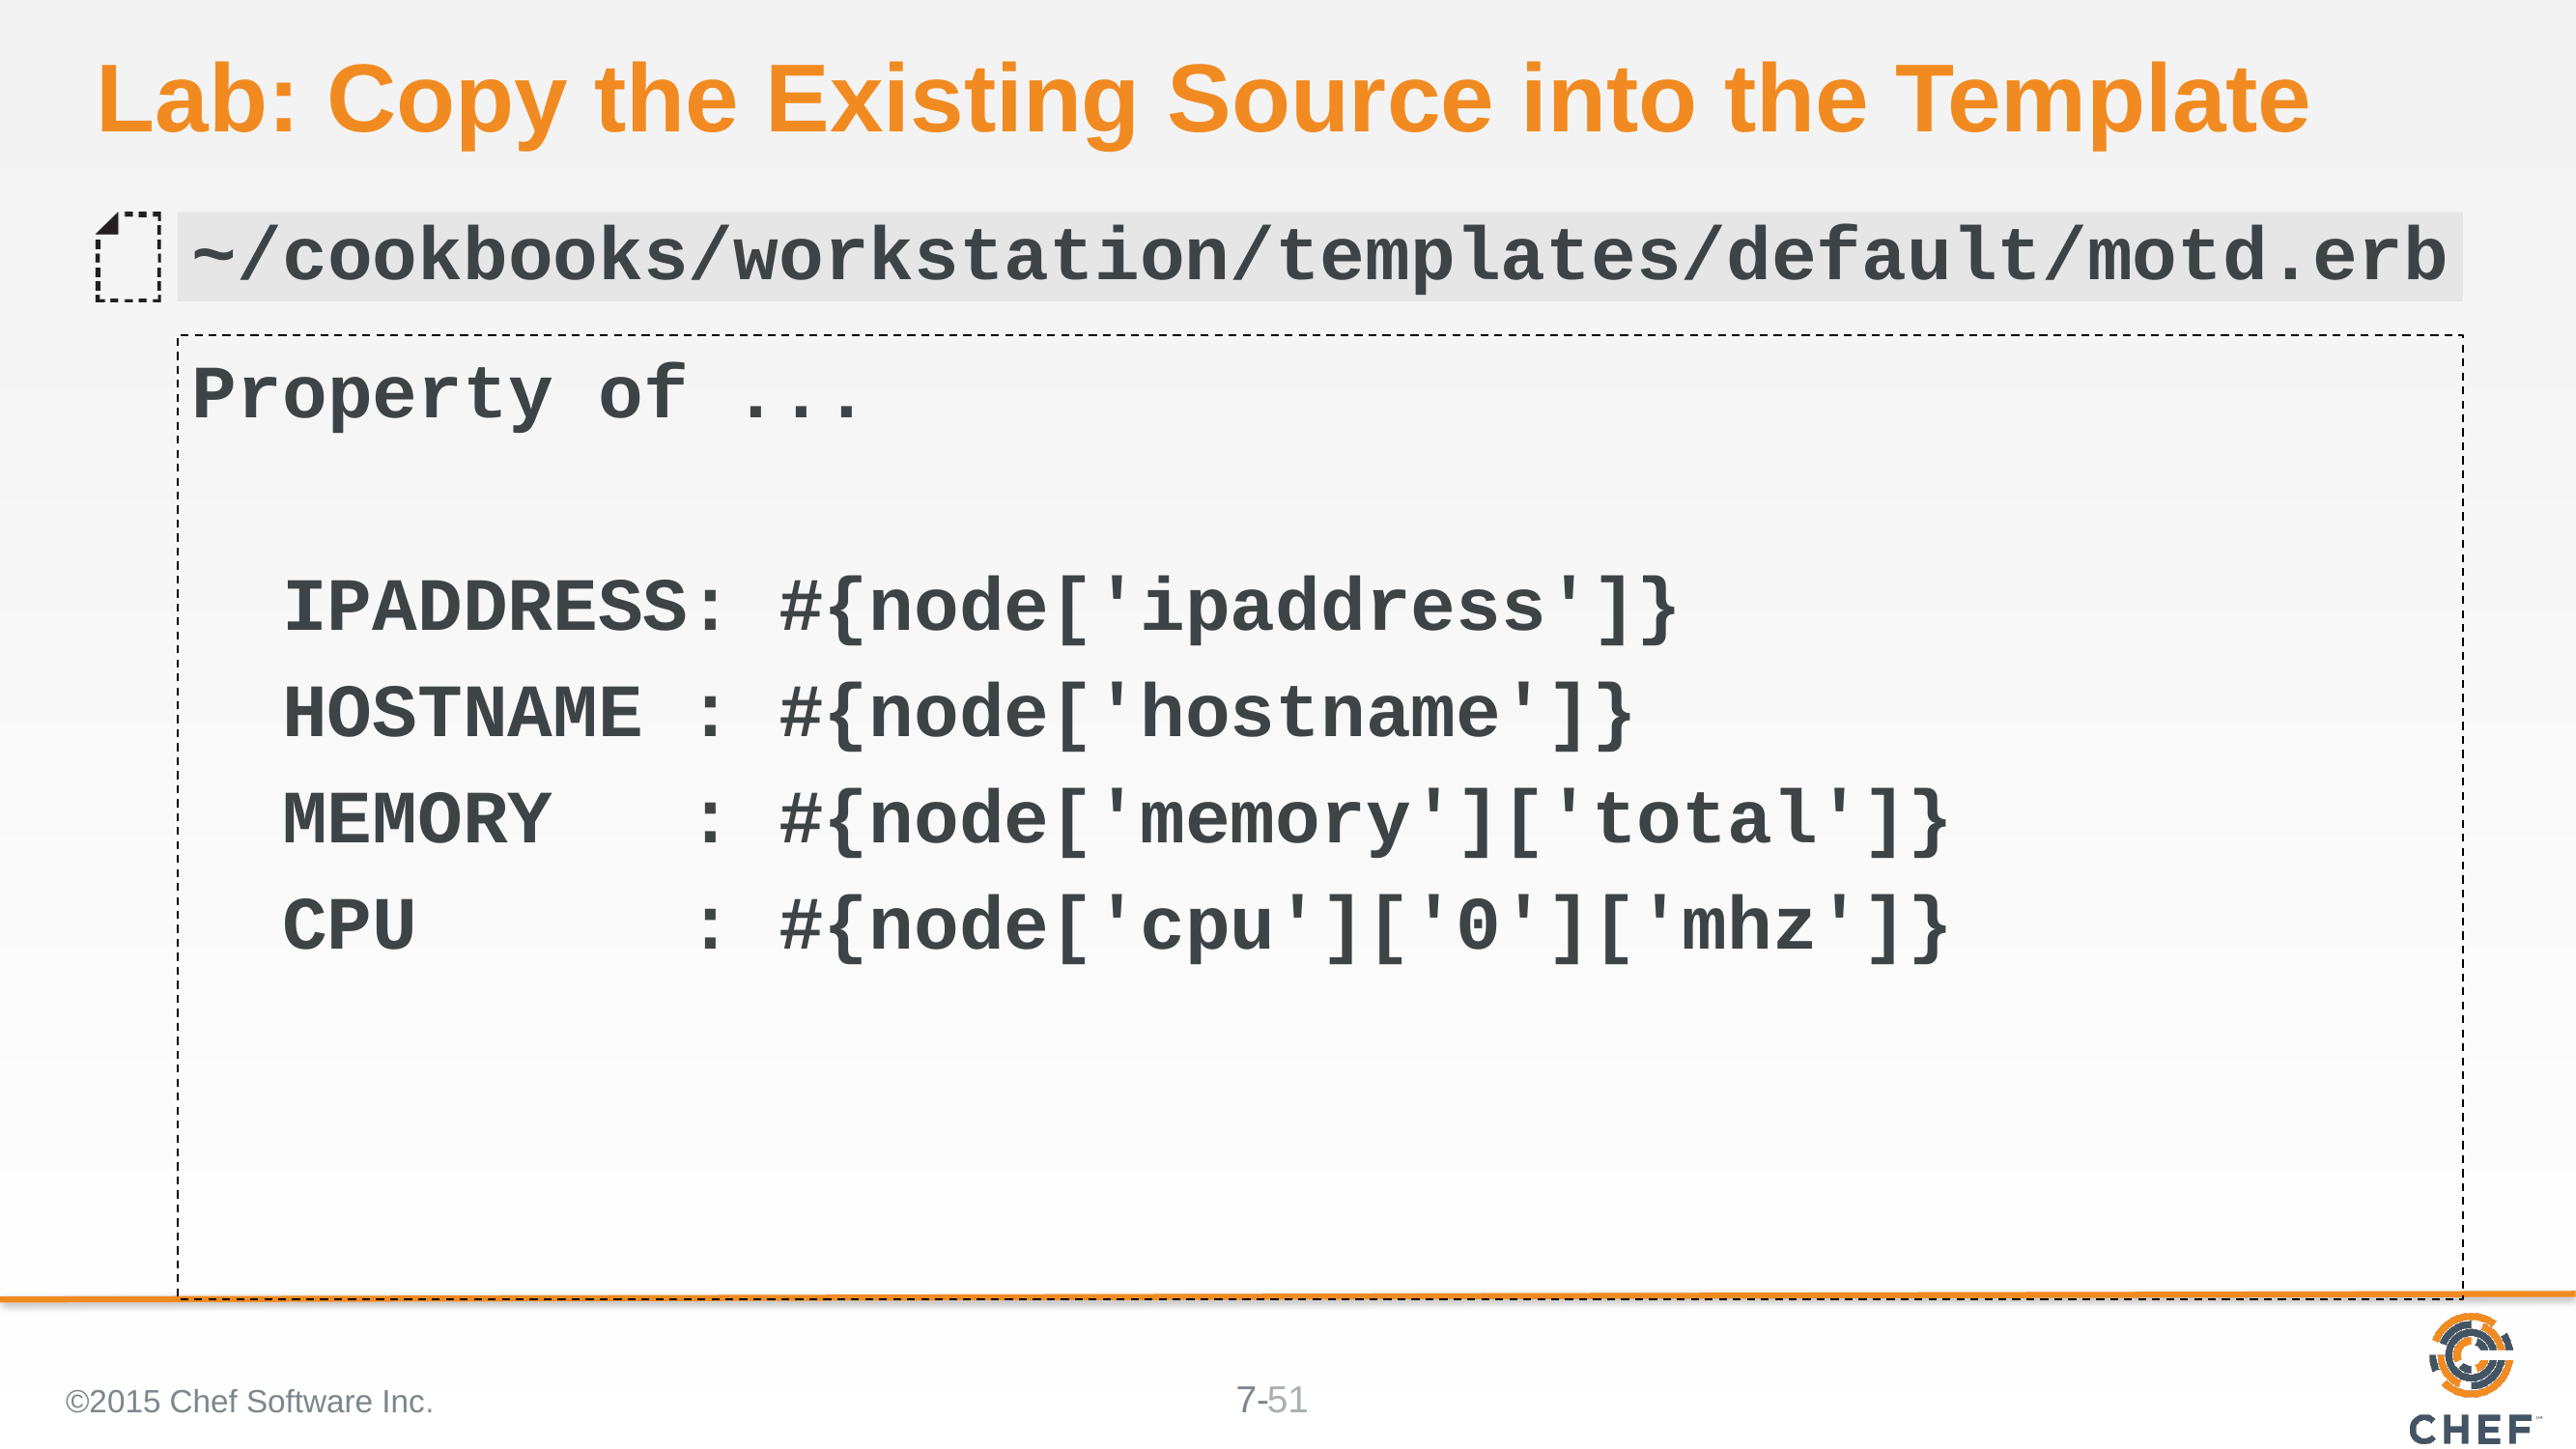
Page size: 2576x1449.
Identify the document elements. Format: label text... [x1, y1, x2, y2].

title Lab: Copy the Existing Source into the Template [96, 48, 2463, 180]
list Property of ... IPADDRESS: #{node['ipaddress']} HOSTNAME : #{node['hostname']} MEMORY : #{node['memory']['total']} CPU : #{node['cpu']['0']['mhz']} [177, 334, 2464, 1300]
footer ©2015 Chef Software Inc. [51, 1359, 952, 1440]
list ~/cookbooks/workstation/templates/default/motd.erb [177, 212, 2463, 302]
slide_number 51 [998, 1359, 1578, 1437]
picture [2399, 1297, 2550, 1449]
